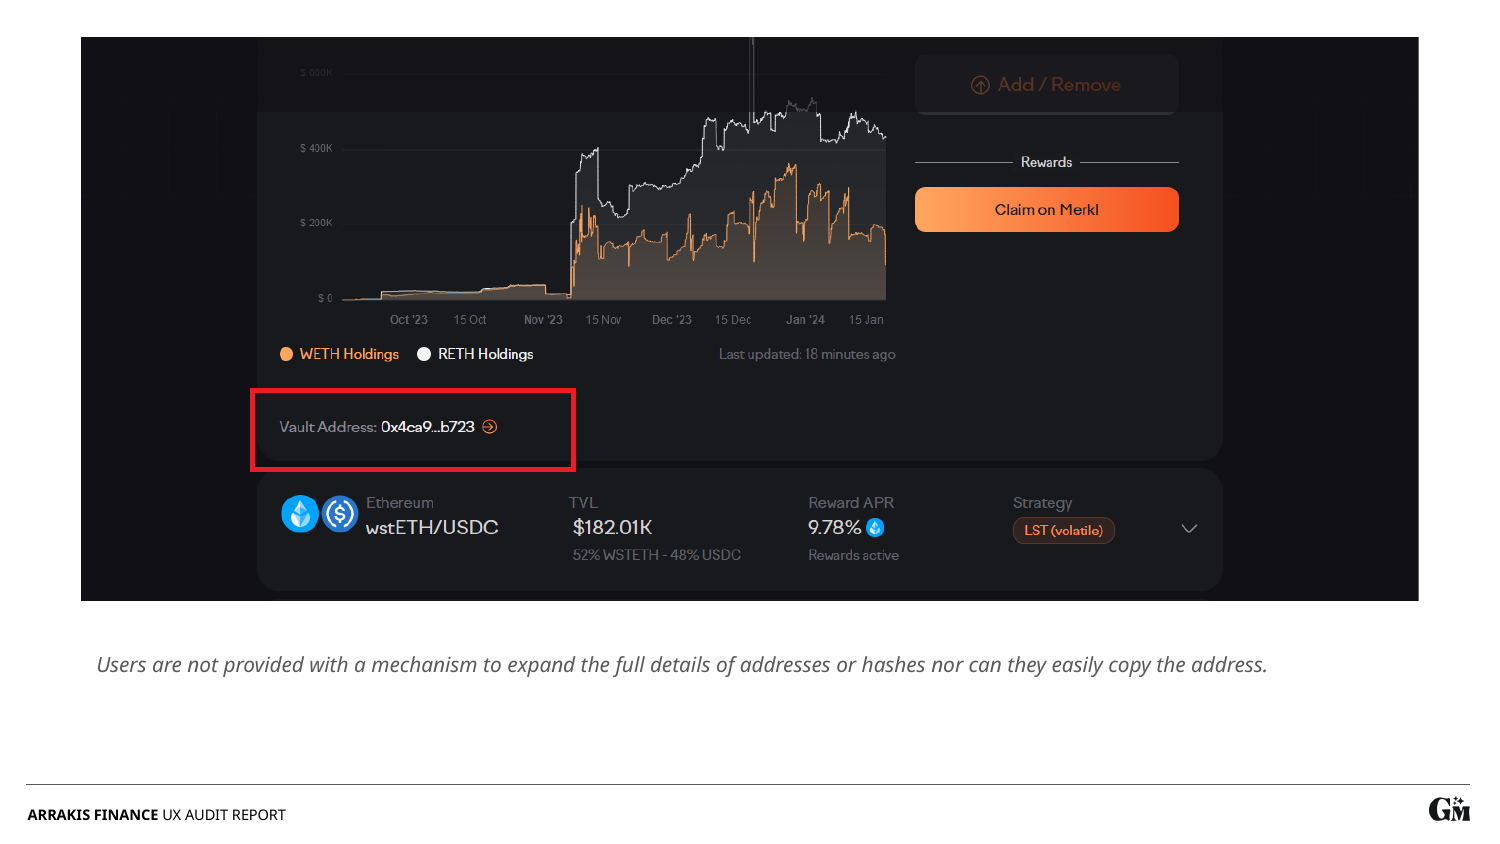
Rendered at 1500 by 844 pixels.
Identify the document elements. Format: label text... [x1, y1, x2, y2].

picture [1429, 796, 1470, 821]
picture [80, 36, 1419, 601]
text_box Users are not provided with a mechanism to expand the full details of addresses or hashes nor can they easily copy the address. [81, 624, 1419, 692]
